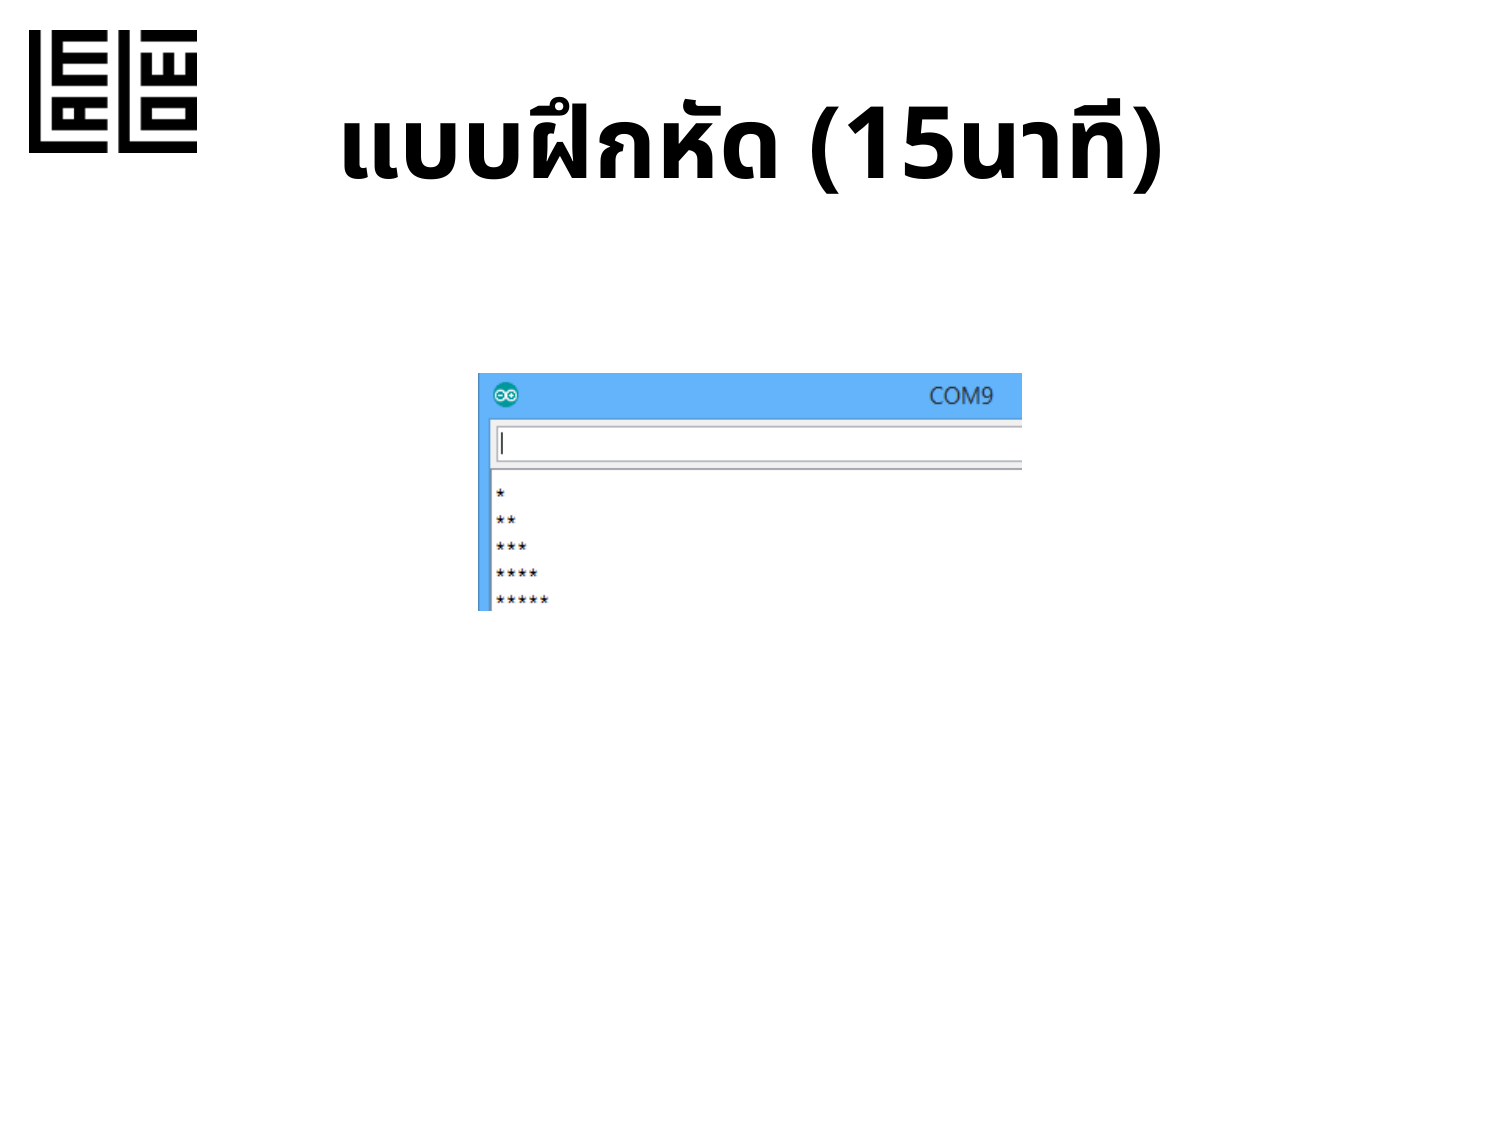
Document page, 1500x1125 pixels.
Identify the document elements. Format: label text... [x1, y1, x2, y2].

title แบบฝึกหัด (15นาที) [75, 45, 1425, 233]
picture [29, 30, 197, 153]
picture [477, 373, 1023, 612]
